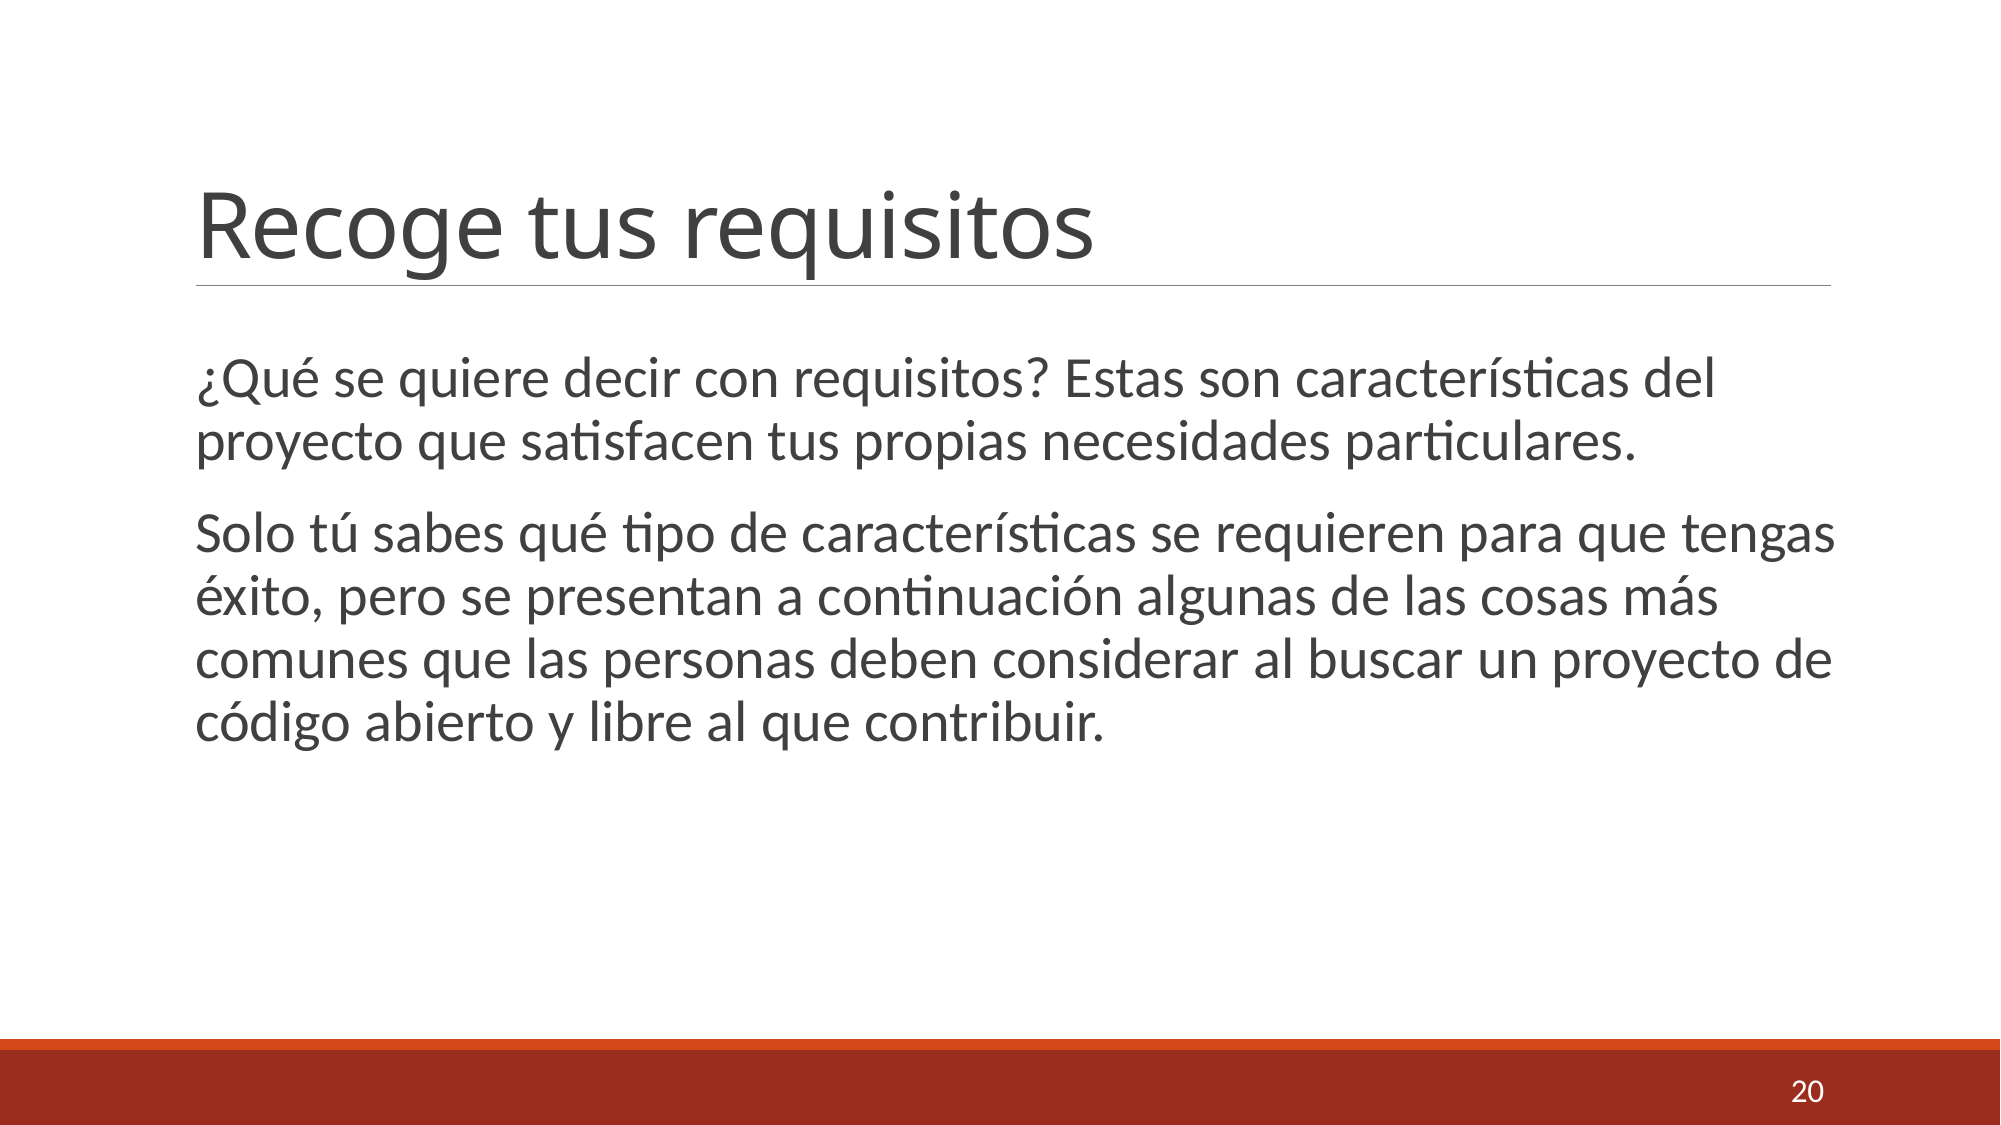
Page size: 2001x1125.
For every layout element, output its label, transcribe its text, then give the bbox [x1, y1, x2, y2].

slide_number 20 [1624, 1059, 1840, 1120]
list ¿Qué se quiere decir con requisitos? Estas son características del proyecto que satisfacen tus propias necesidades particulares. Solo tú sabes qué tipo de características se requieren para que tengas éxito, pero se presentan a continuación algunas de las cosas más comunes que las personas deben considerar al buscar un proyecto de código abierto y libre al que contribuir. [180, 339, 1840, 956]
title Recoge tus requisitos [180, 47, 1883, 285]
